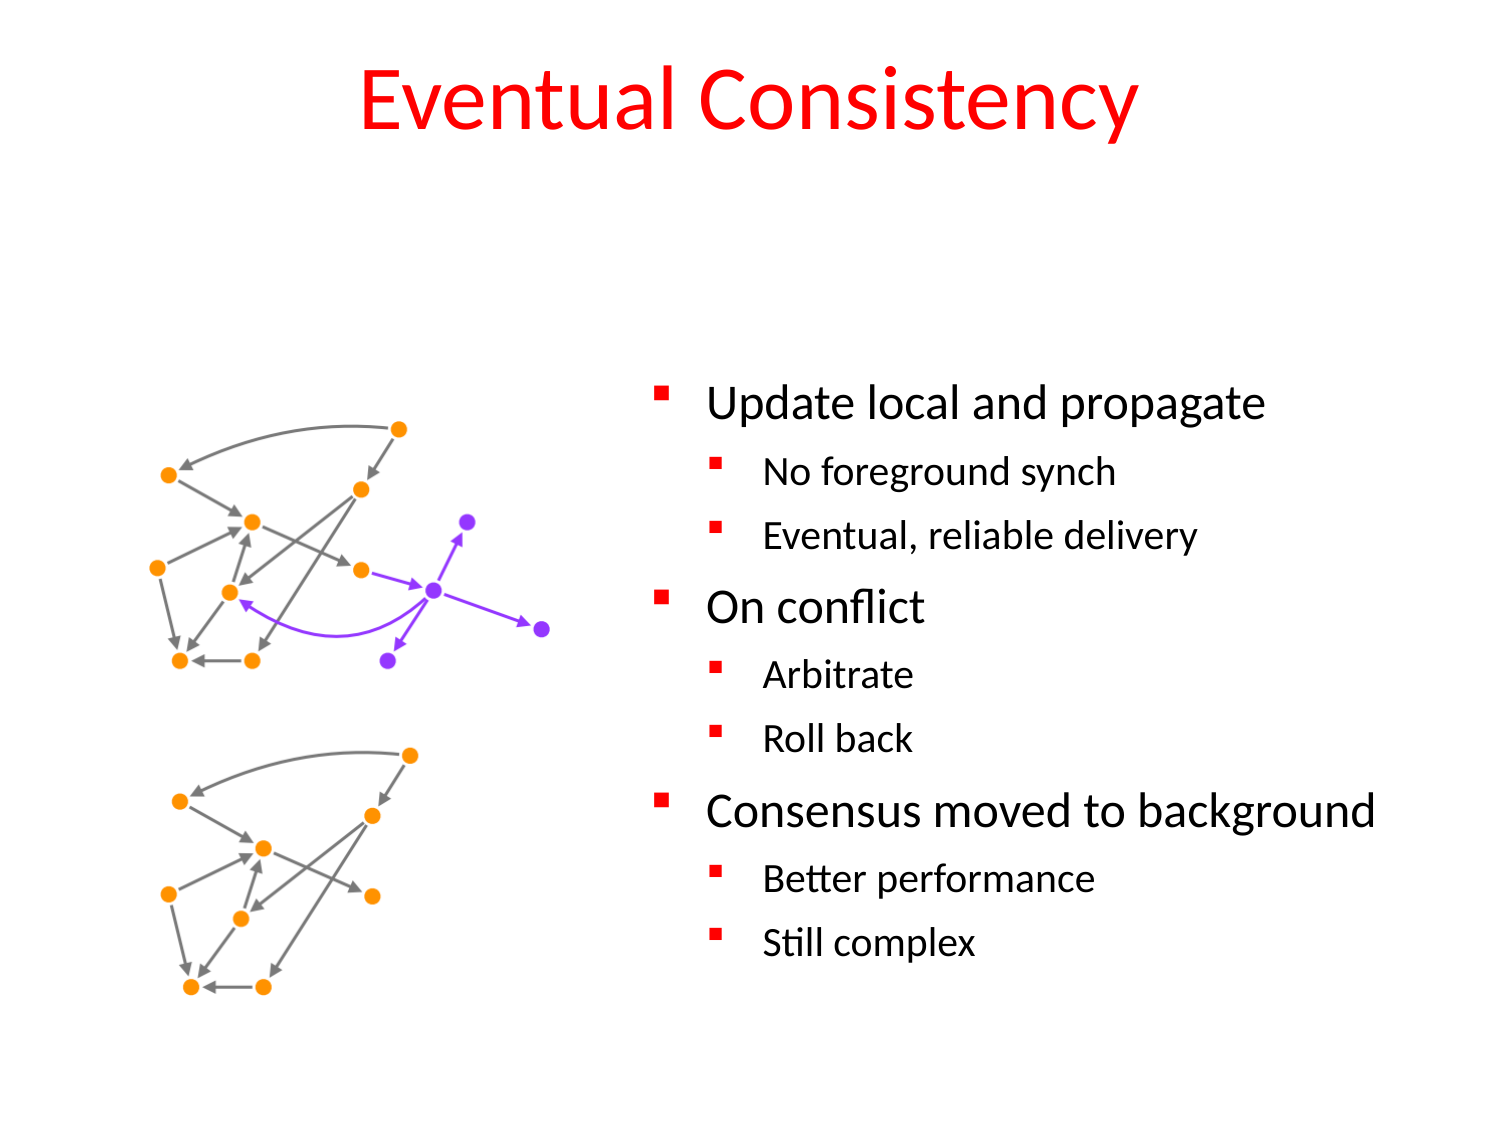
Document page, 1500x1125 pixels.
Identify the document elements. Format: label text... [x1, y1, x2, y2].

title Eventual Consistency [0, 0, 1500, 187]
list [137, 420, 555, 1000]
list Update local and propagate No foreground synch Eventual, reliable delivery On conflict Arbitrate Roll back Consensus moved to background Better performance Still complex [649, 369, 1454, 1102]
